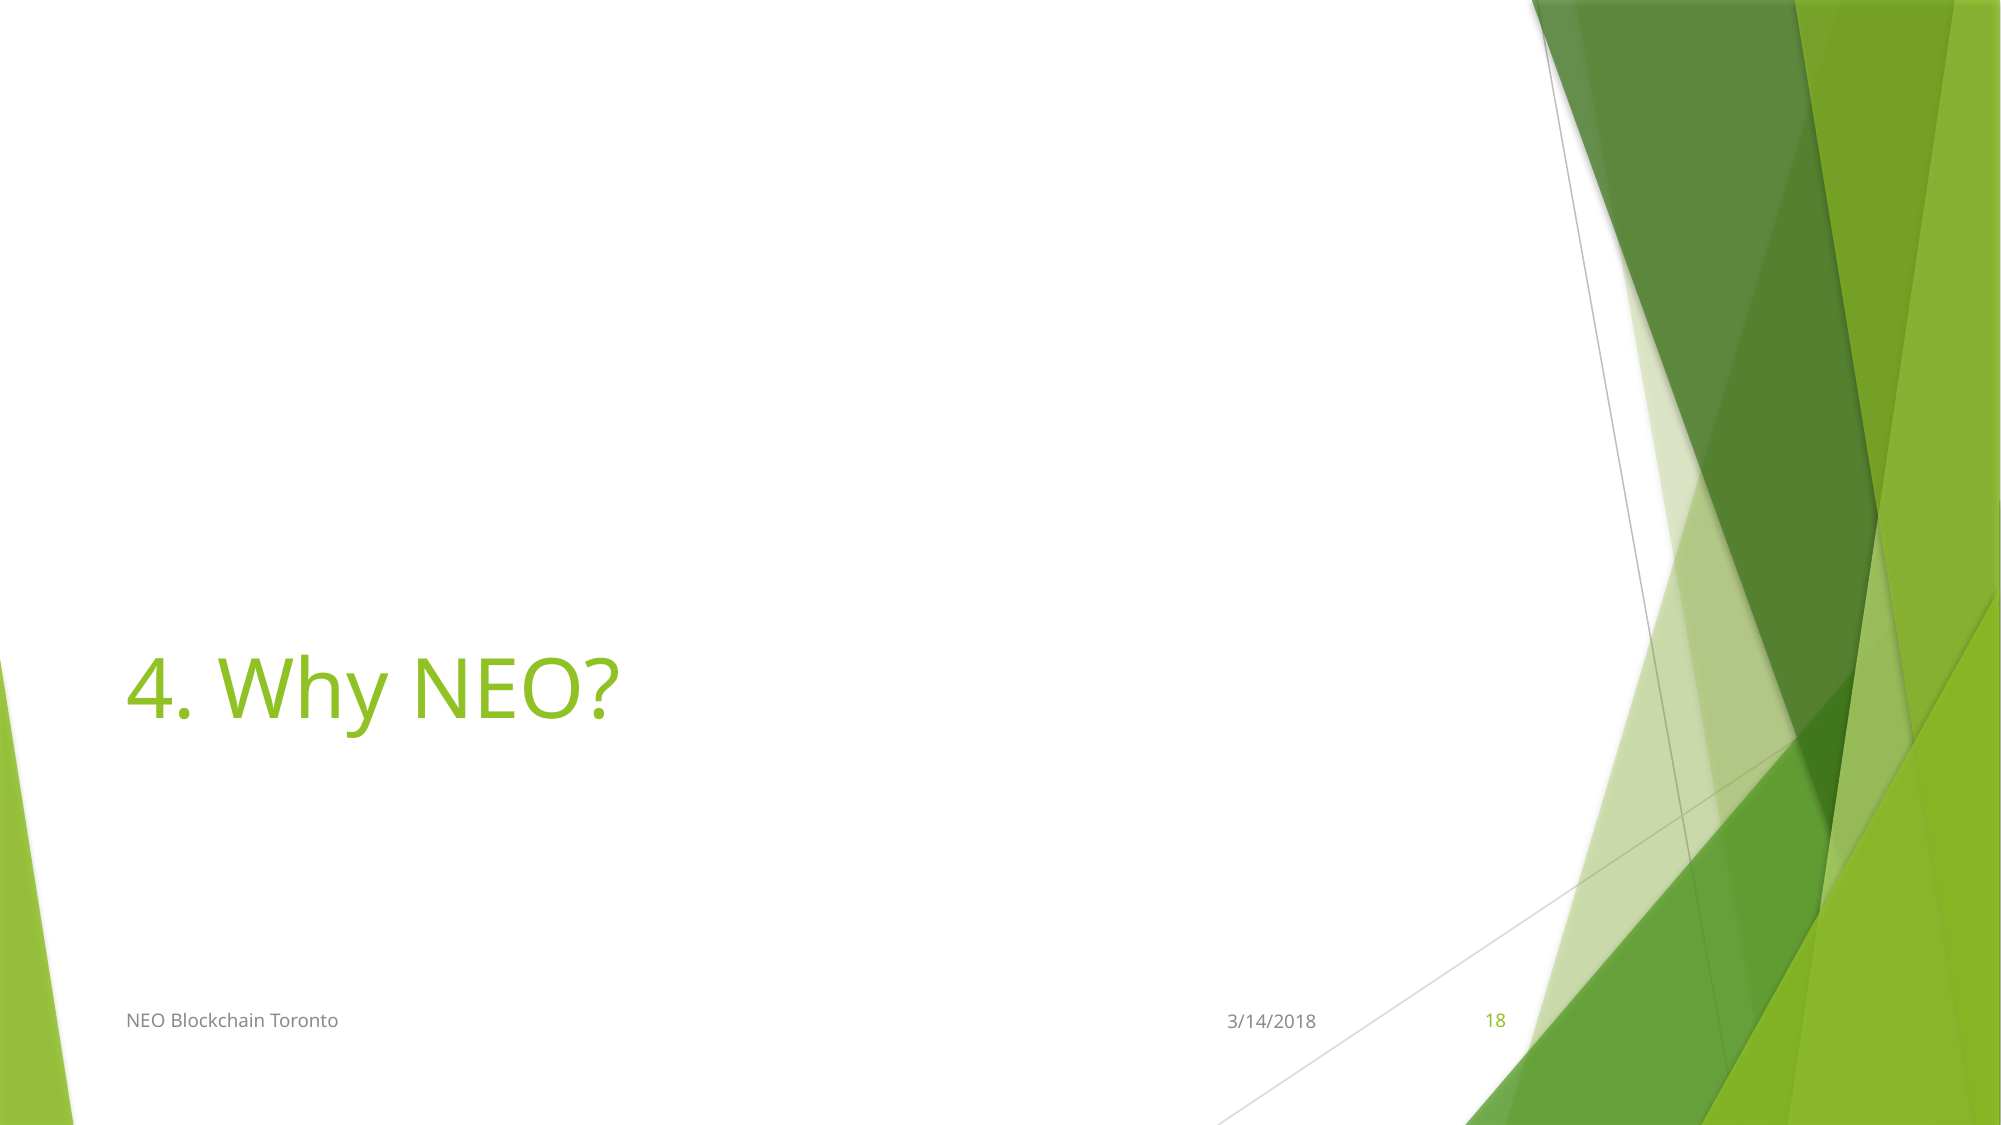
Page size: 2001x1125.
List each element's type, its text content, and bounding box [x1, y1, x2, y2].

footer NEO Blockchain Toronto [111, 991, 1145, 1051]
slide_number 18 [1409, 991, 1522, 1051]
title 4. Why NEO? [111, 443, 1522, 743]
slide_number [1181, 991, 1332, 1051]
